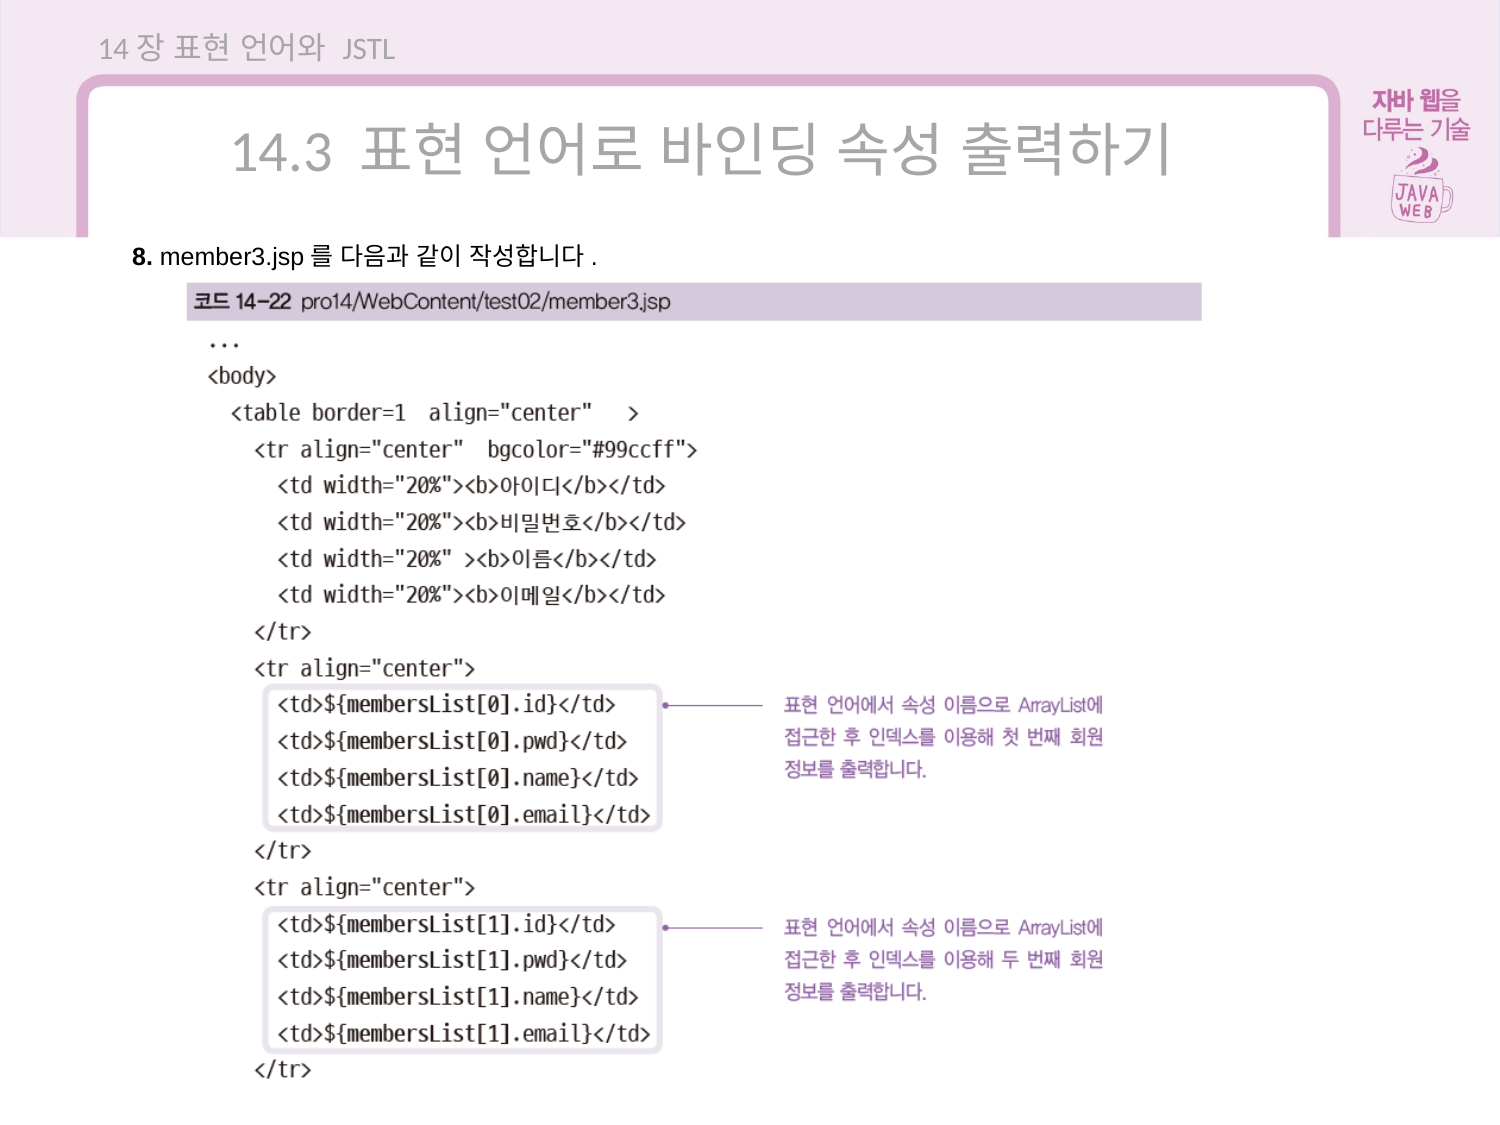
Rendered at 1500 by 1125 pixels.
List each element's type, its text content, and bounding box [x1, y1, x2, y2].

text_box 14장 표현 언어와 JSTL [82, 0, 1133, 74]
text_box 8. member3.jsp를 다음과 같이 작성합니다. [117, 233, 1311, 278]
picture [0, 0, 1500, 1125]
text_box 14.3 표현 언어로 바인딩 속성 출력하기 [109, 105, 1294, 191]
